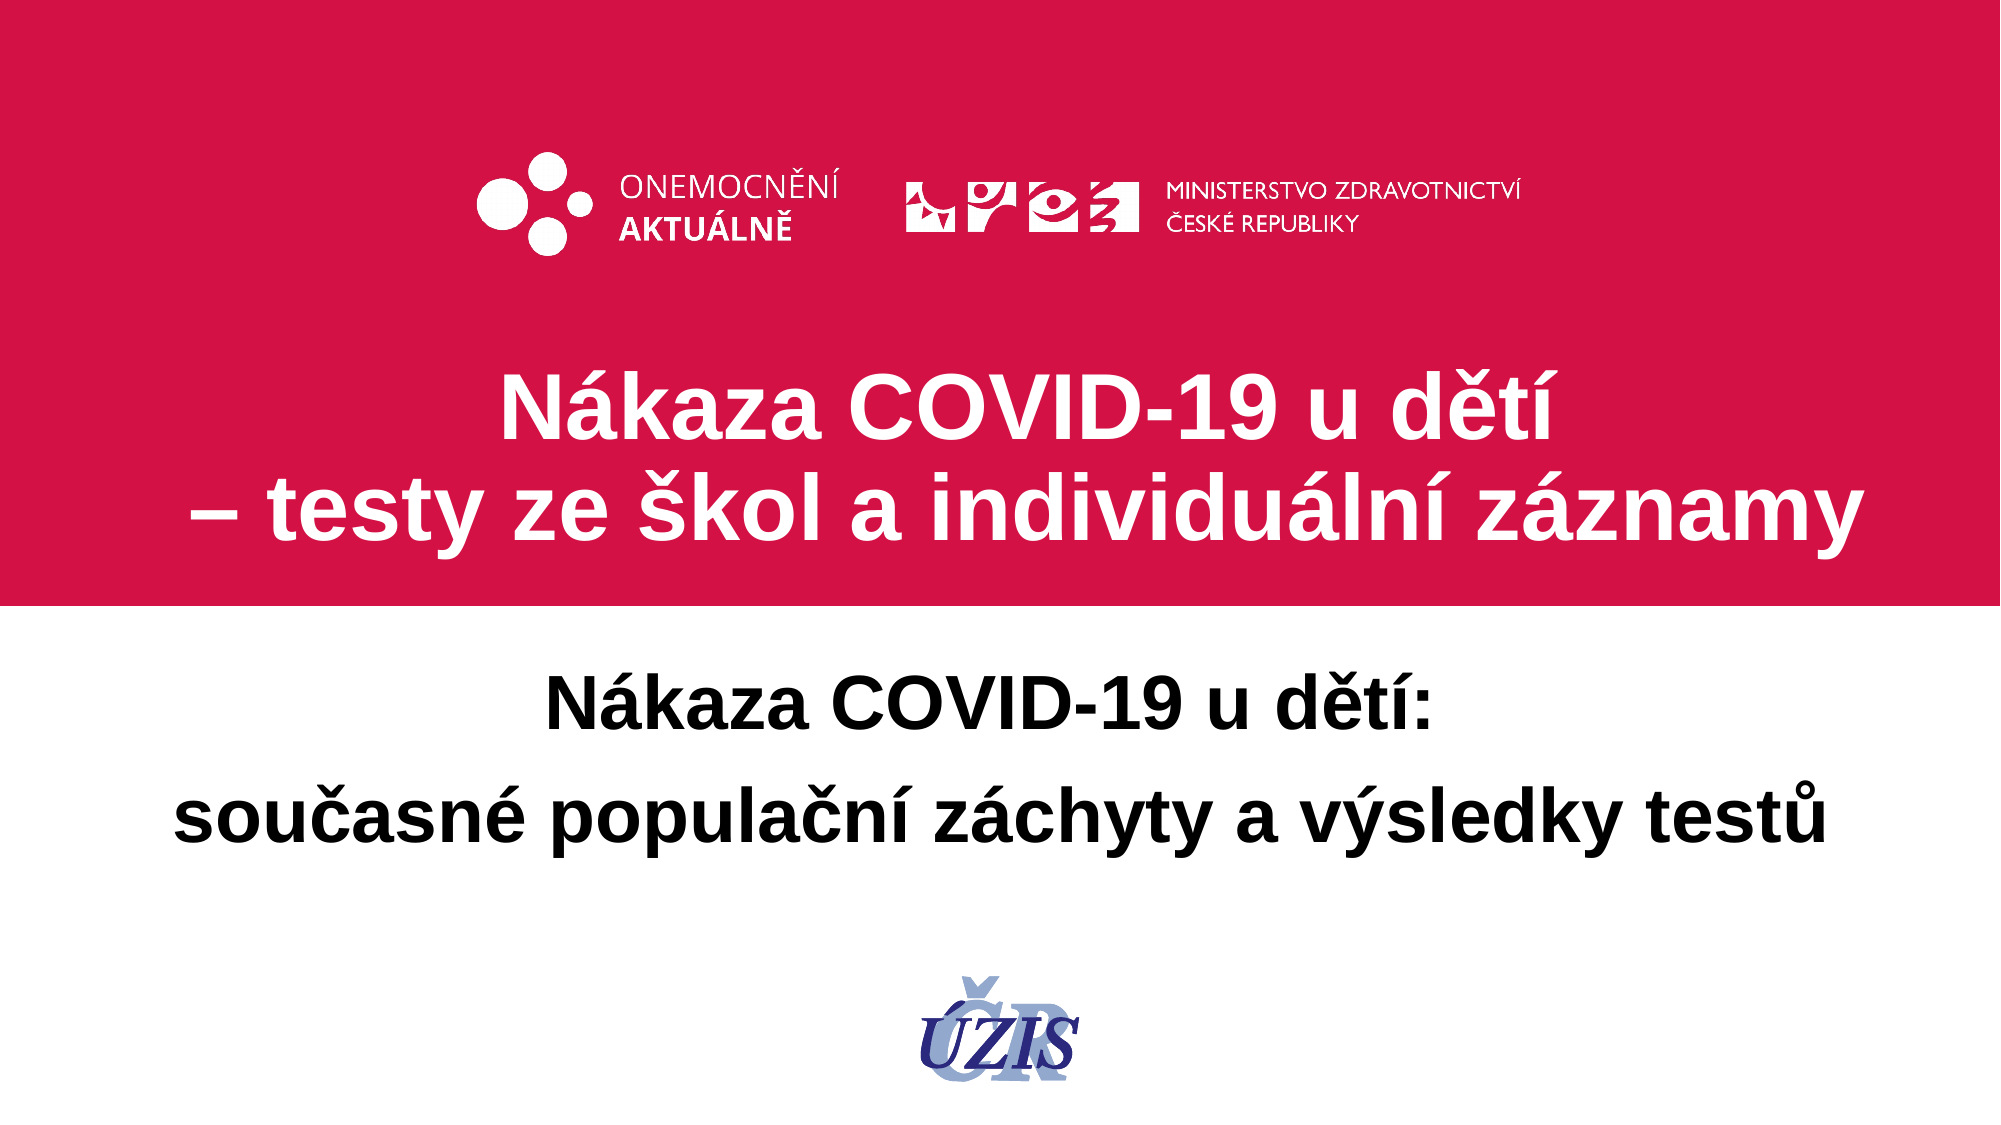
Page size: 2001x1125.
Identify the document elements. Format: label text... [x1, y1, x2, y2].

title Nákaza COVID-19 u dětí – testy ze škol a individuální záznamy [152, 373, 1903, 569]
subtitle Nákaza COVID-19 u dětí: současné populační záchyty a výsledky testů [152, 638, 1850, 873]
picture [904, 178, 1523, 232]
picture [476, 152, 840, 256]
